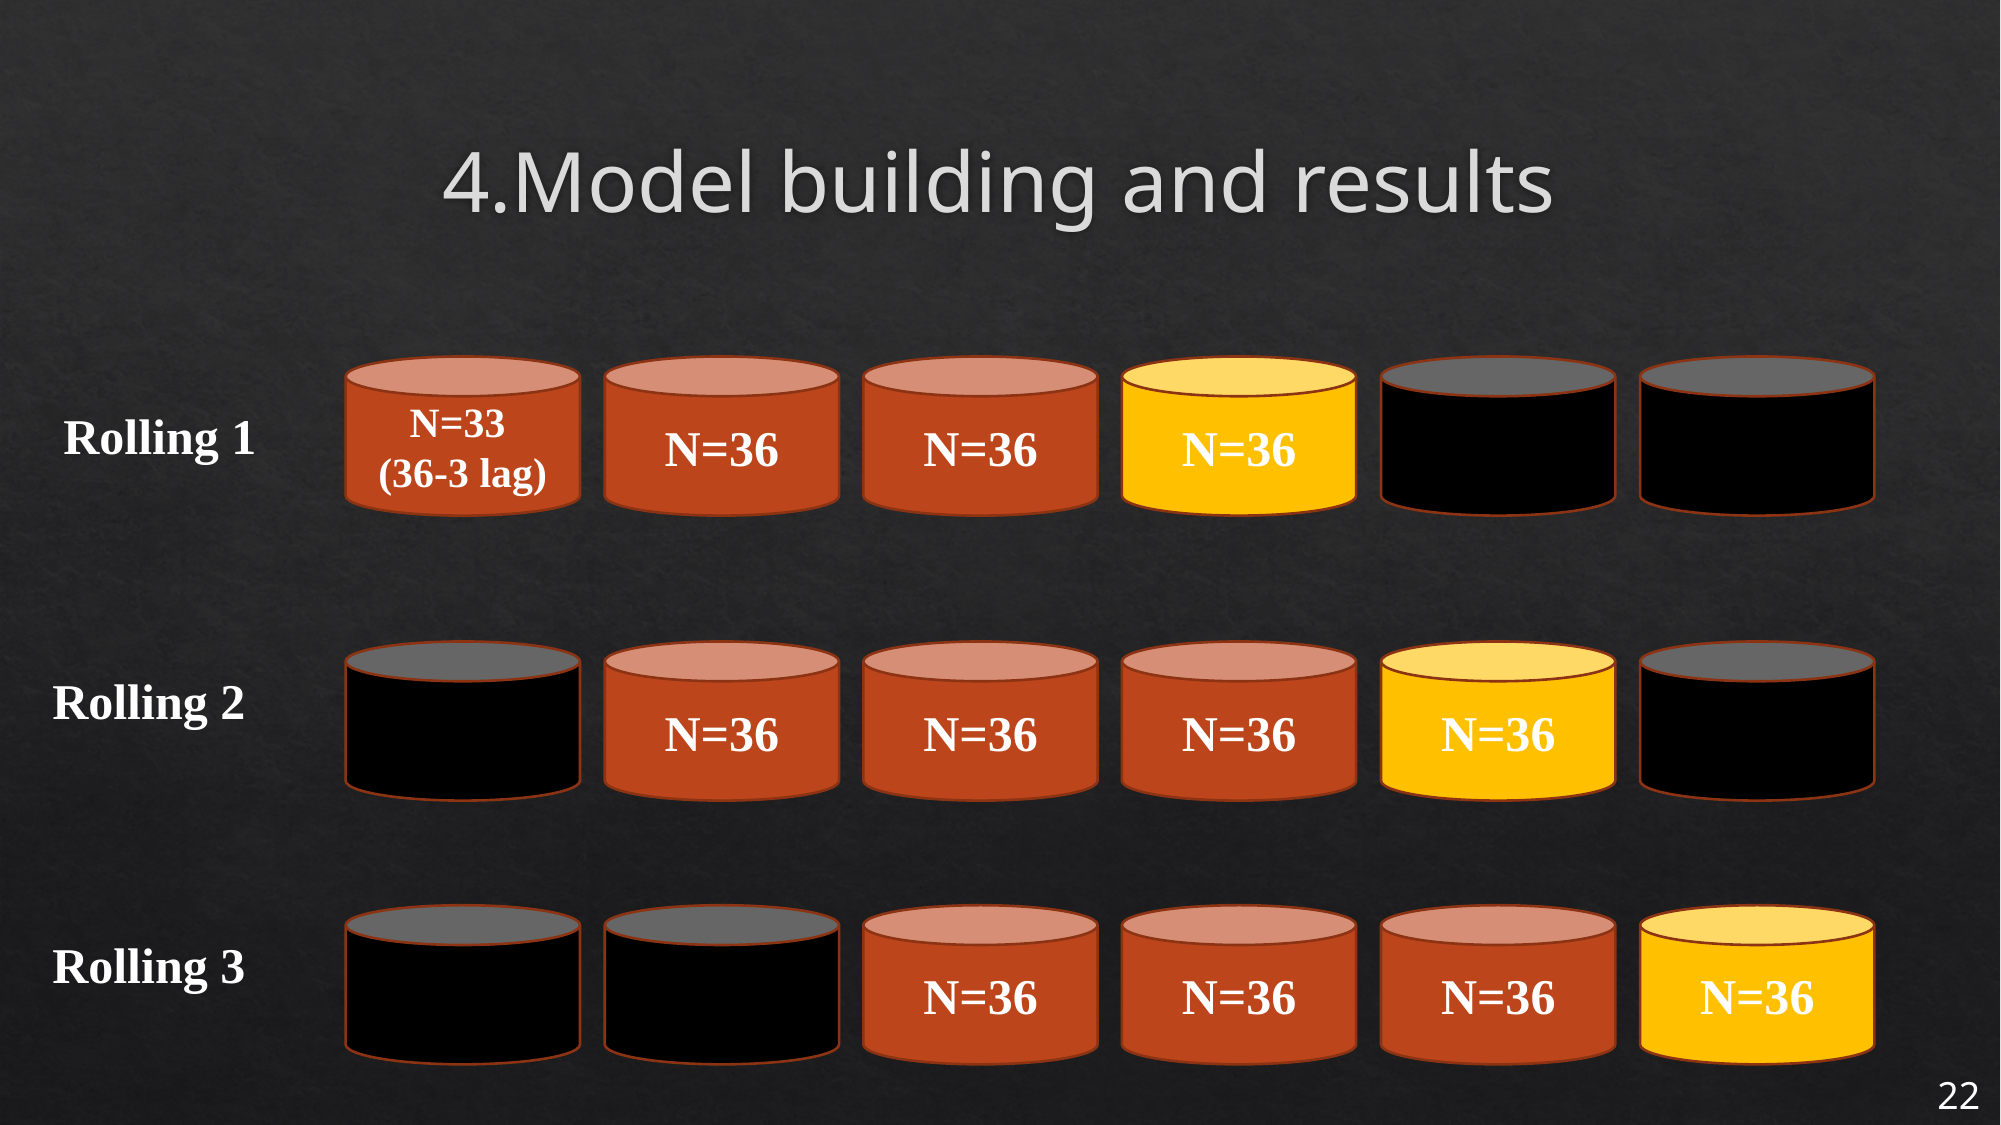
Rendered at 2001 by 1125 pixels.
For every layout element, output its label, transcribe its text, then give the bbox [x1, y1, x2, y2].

text_box [344, 640, 582, 802]
text_box [344, 903, 582, 1066]
text_box N=36 [862, 903, 1099, 1066]
text_box N=36 [1120, 640, 1358, 802]
text_box N=36 [862, 640, 1099, 802]
text_box [1379, 355, 1617, 517]
text_box Rolling 1 [48, 396, 344, 472]
text_box N=33 (36-3 lag) [344, 355, 582, 517]
text_box [1638, 355, 1876, 517]
text_box N=36 [1379, 903, 1617, 1066]
title 4.Model building and results [149, 99, 1849, 260]
text_box Rolling 3 [37, 926, 344, 1002]
text_box [1638, 640, 1876, 802]
text_box [603, 903, 841, 1066]
text_box N=36 [862, 355, 1099, 517]
text_box Rolling 2 [37, 661, 344, 737]
text_box N=36 [603, 640, 841, 802]
text_box N=36 [603, 355, 841, 517]
text_box 22 [1922, 1064, 2000, 1125]
text_box N=36 [1120, 903, 1358, 1066]
text_box N=36 [1120, 355, 1358, 517]
text_box N=36 [1379, 640, 1617, 802]
text_box N=36 [1638, 903, 1876, 1066]
